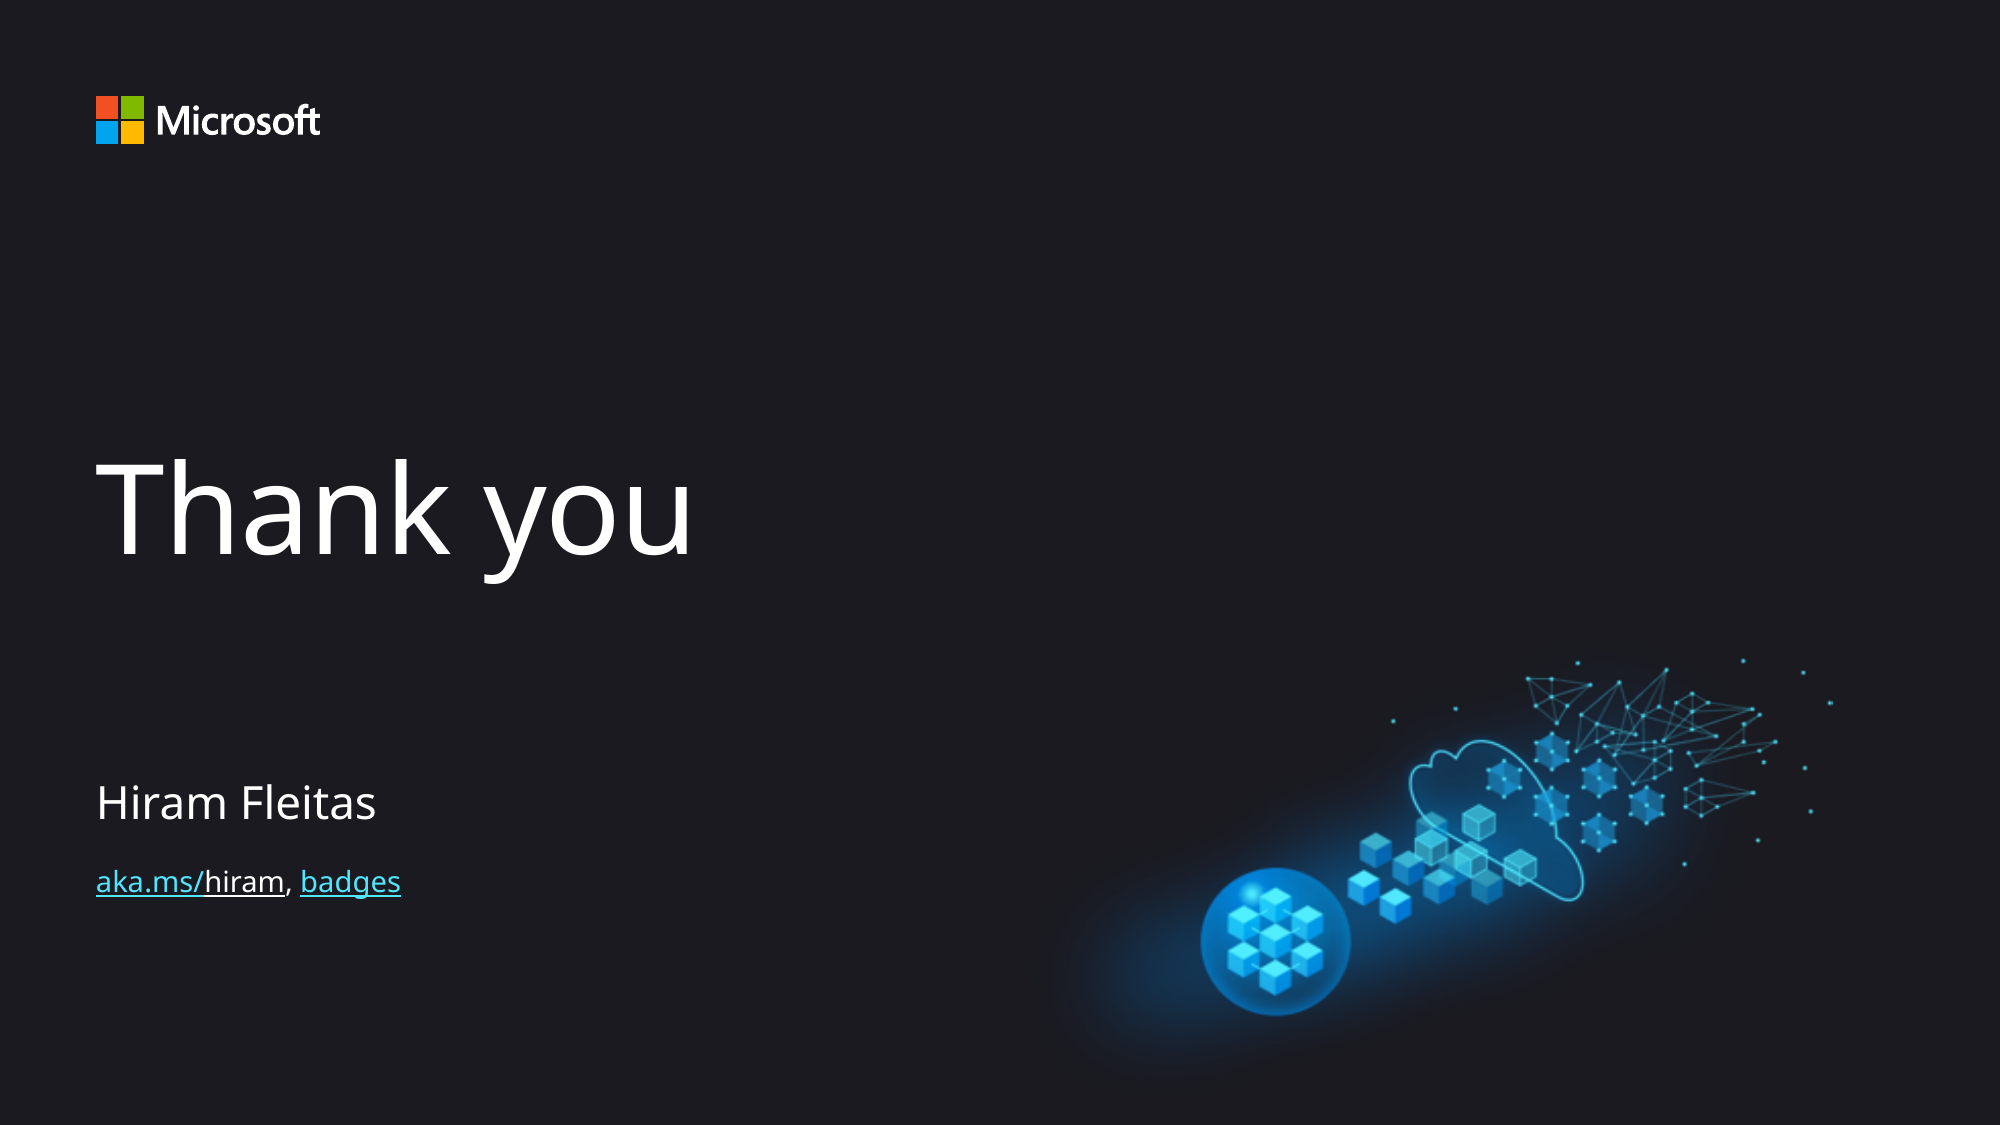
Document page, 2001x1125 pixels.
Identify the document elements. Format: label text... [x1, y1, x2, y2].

picture [999, 603, 1833, 1122]
list Hiram Fleitas aka.ms/hiram, badges [95, 773, 655, 900]
title Thank you [95, 444, 1773, 582]
